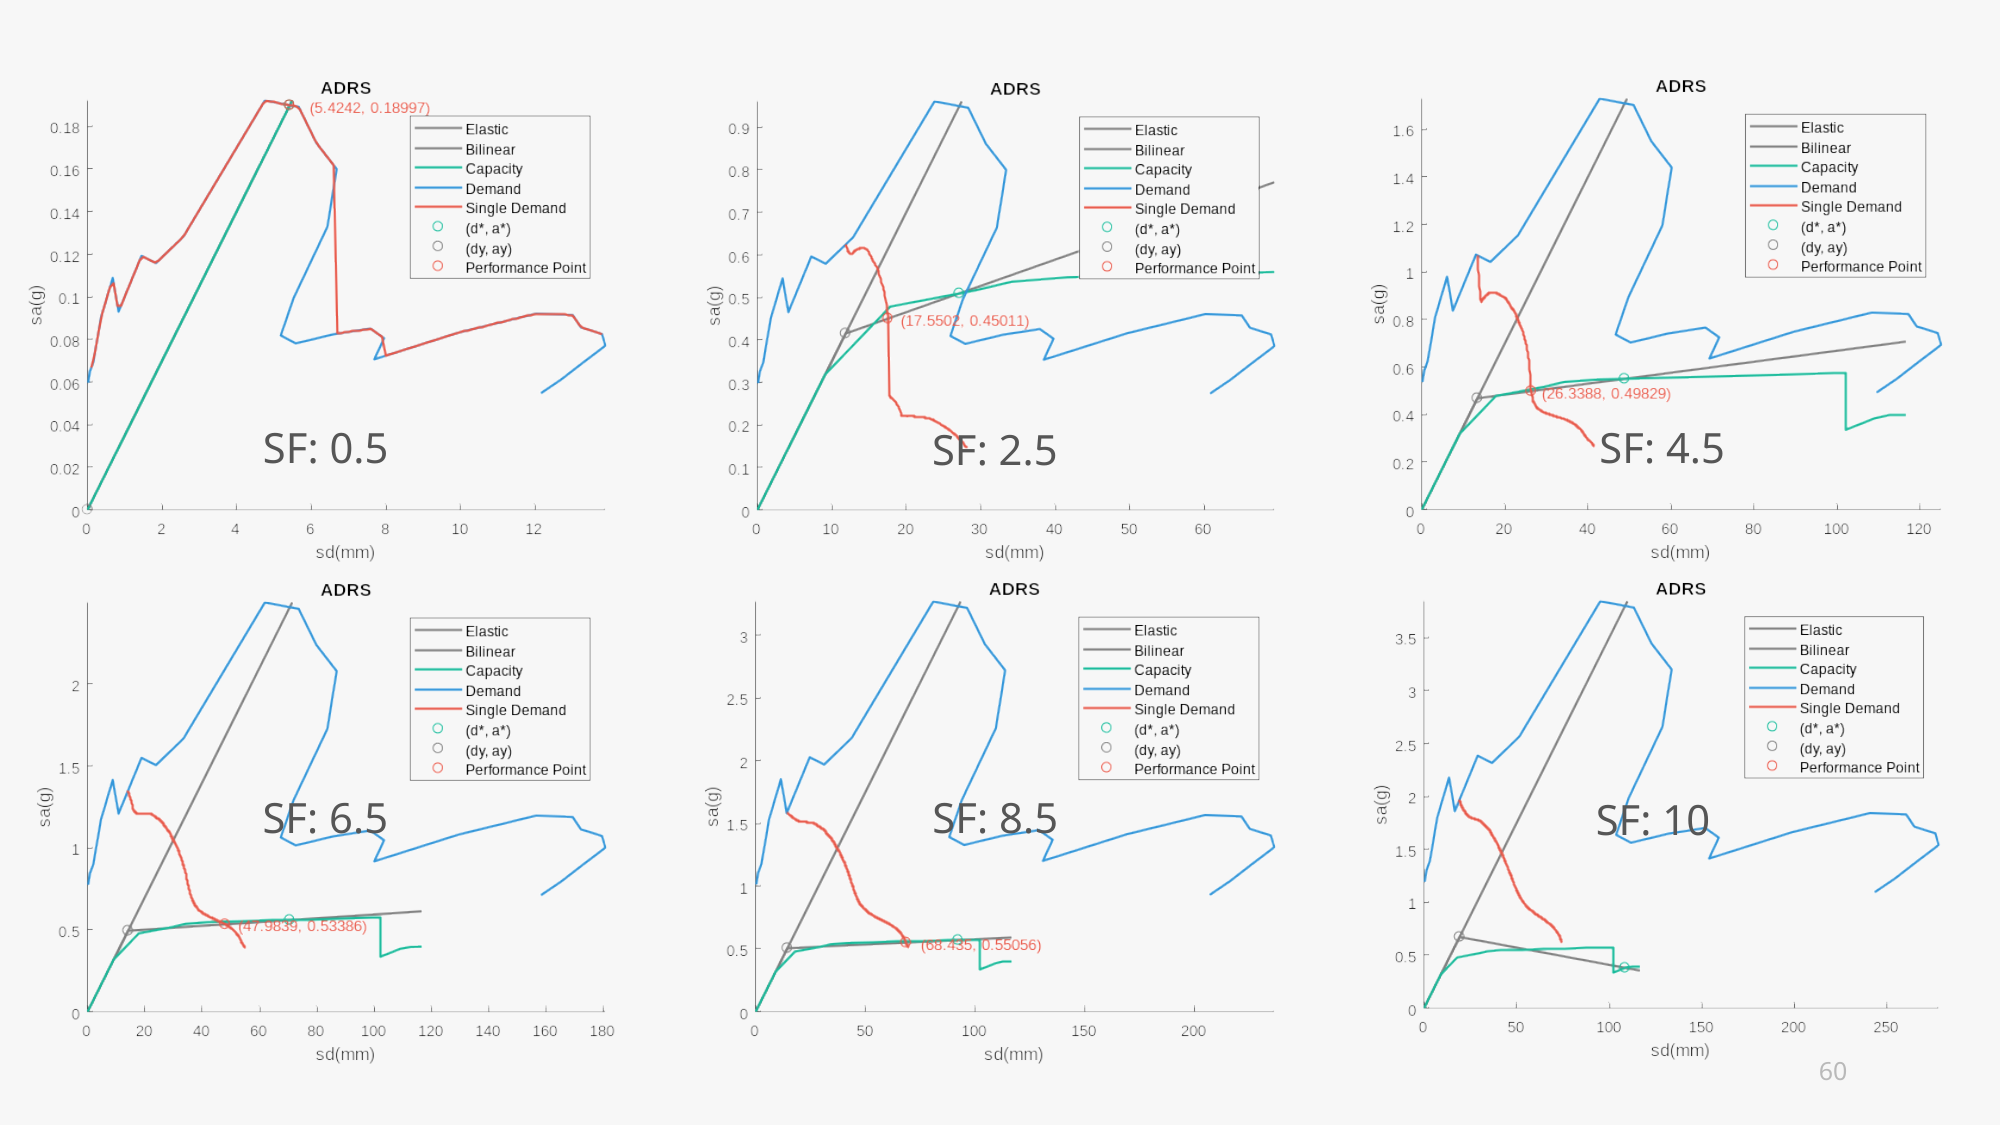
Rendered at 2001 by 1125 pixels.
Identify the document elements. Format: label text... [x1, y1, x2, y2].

picture [668, 564, 1336, 1065]
picture [1337, 564, 2000, 1061]
picture [670, 61, 2000, 563]
picture [0, 63, 667, 563]
slide_number 60 [1412, 1061, 1863, 1103]
picture [0, 565, 667, 1065]
